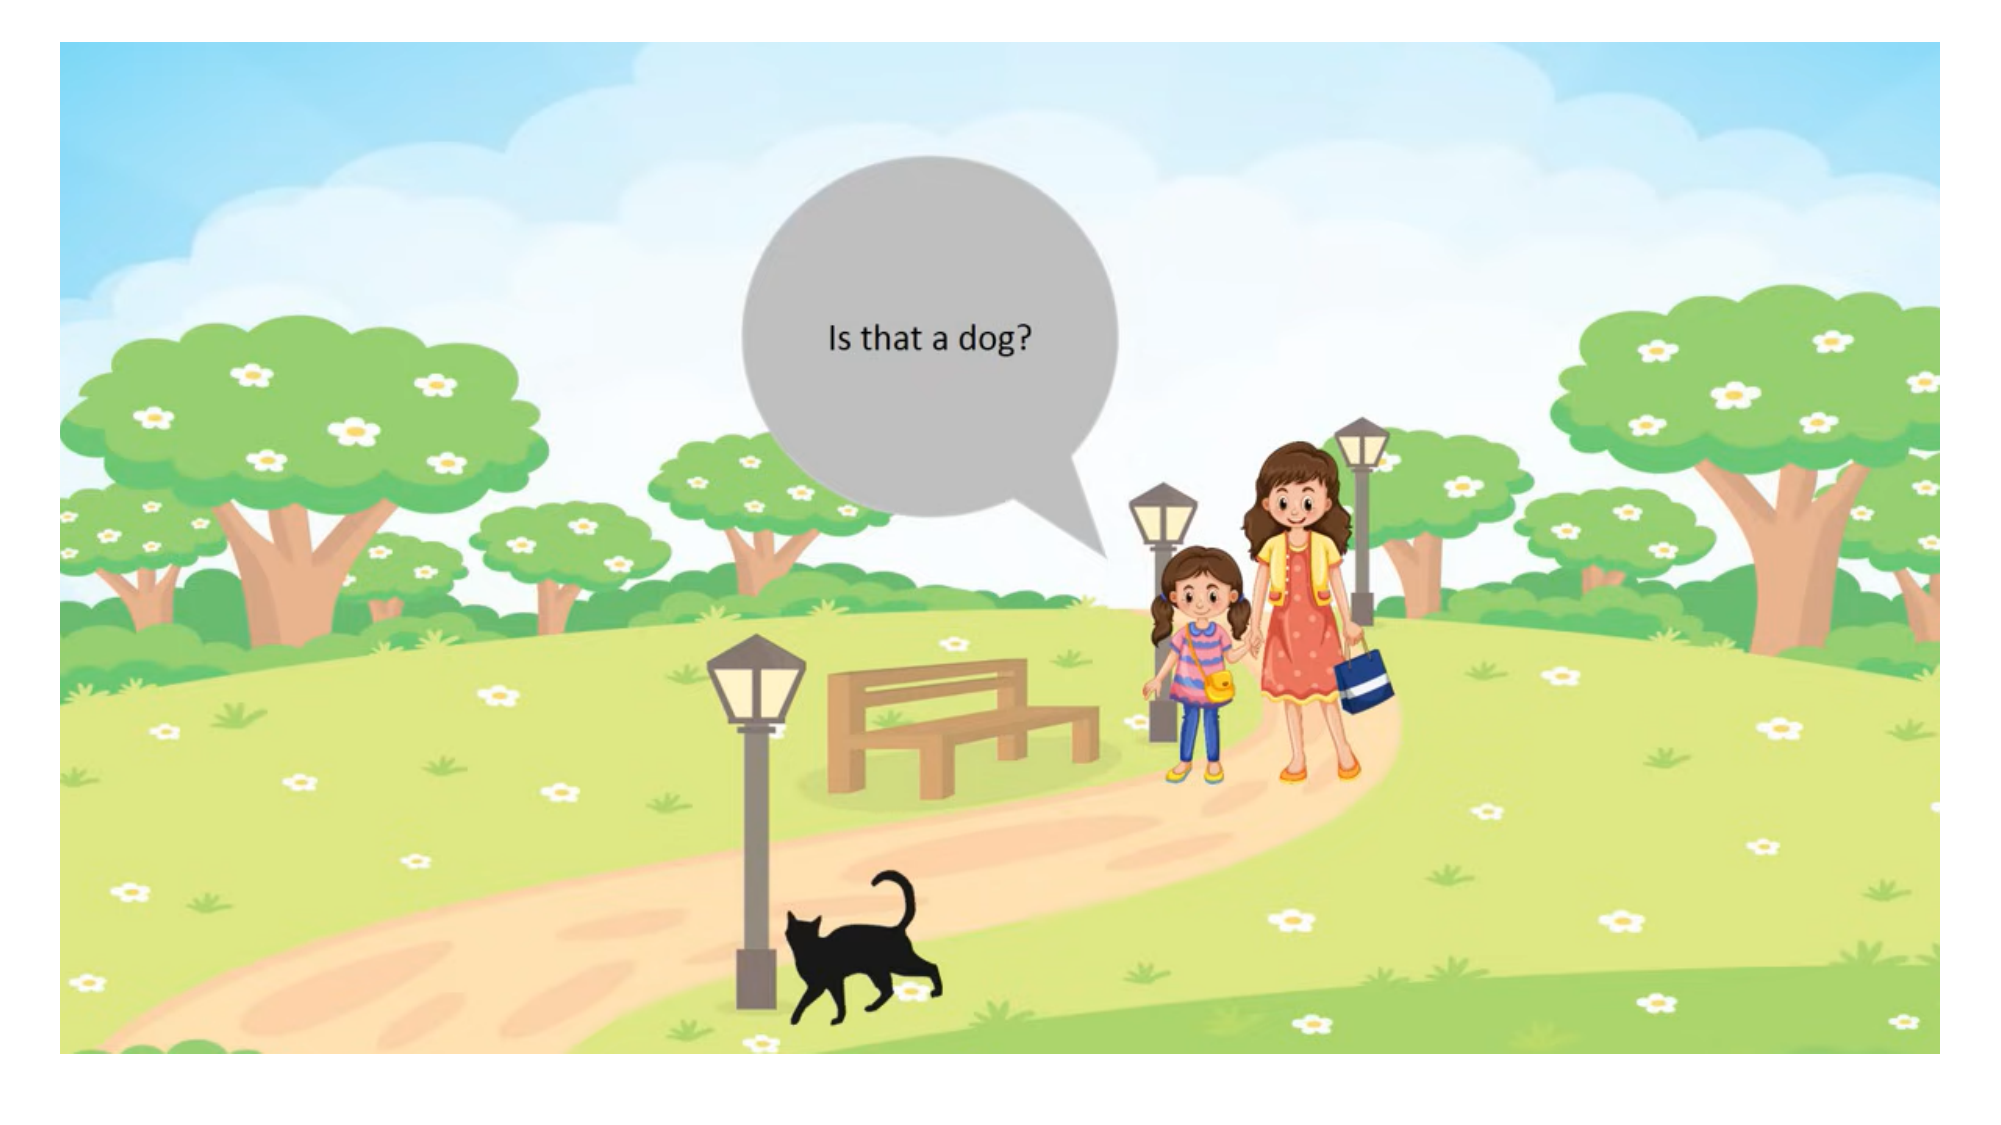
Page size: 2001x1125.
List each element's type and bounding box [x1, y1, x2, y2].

picture [59, 42, 1940, 1054]
